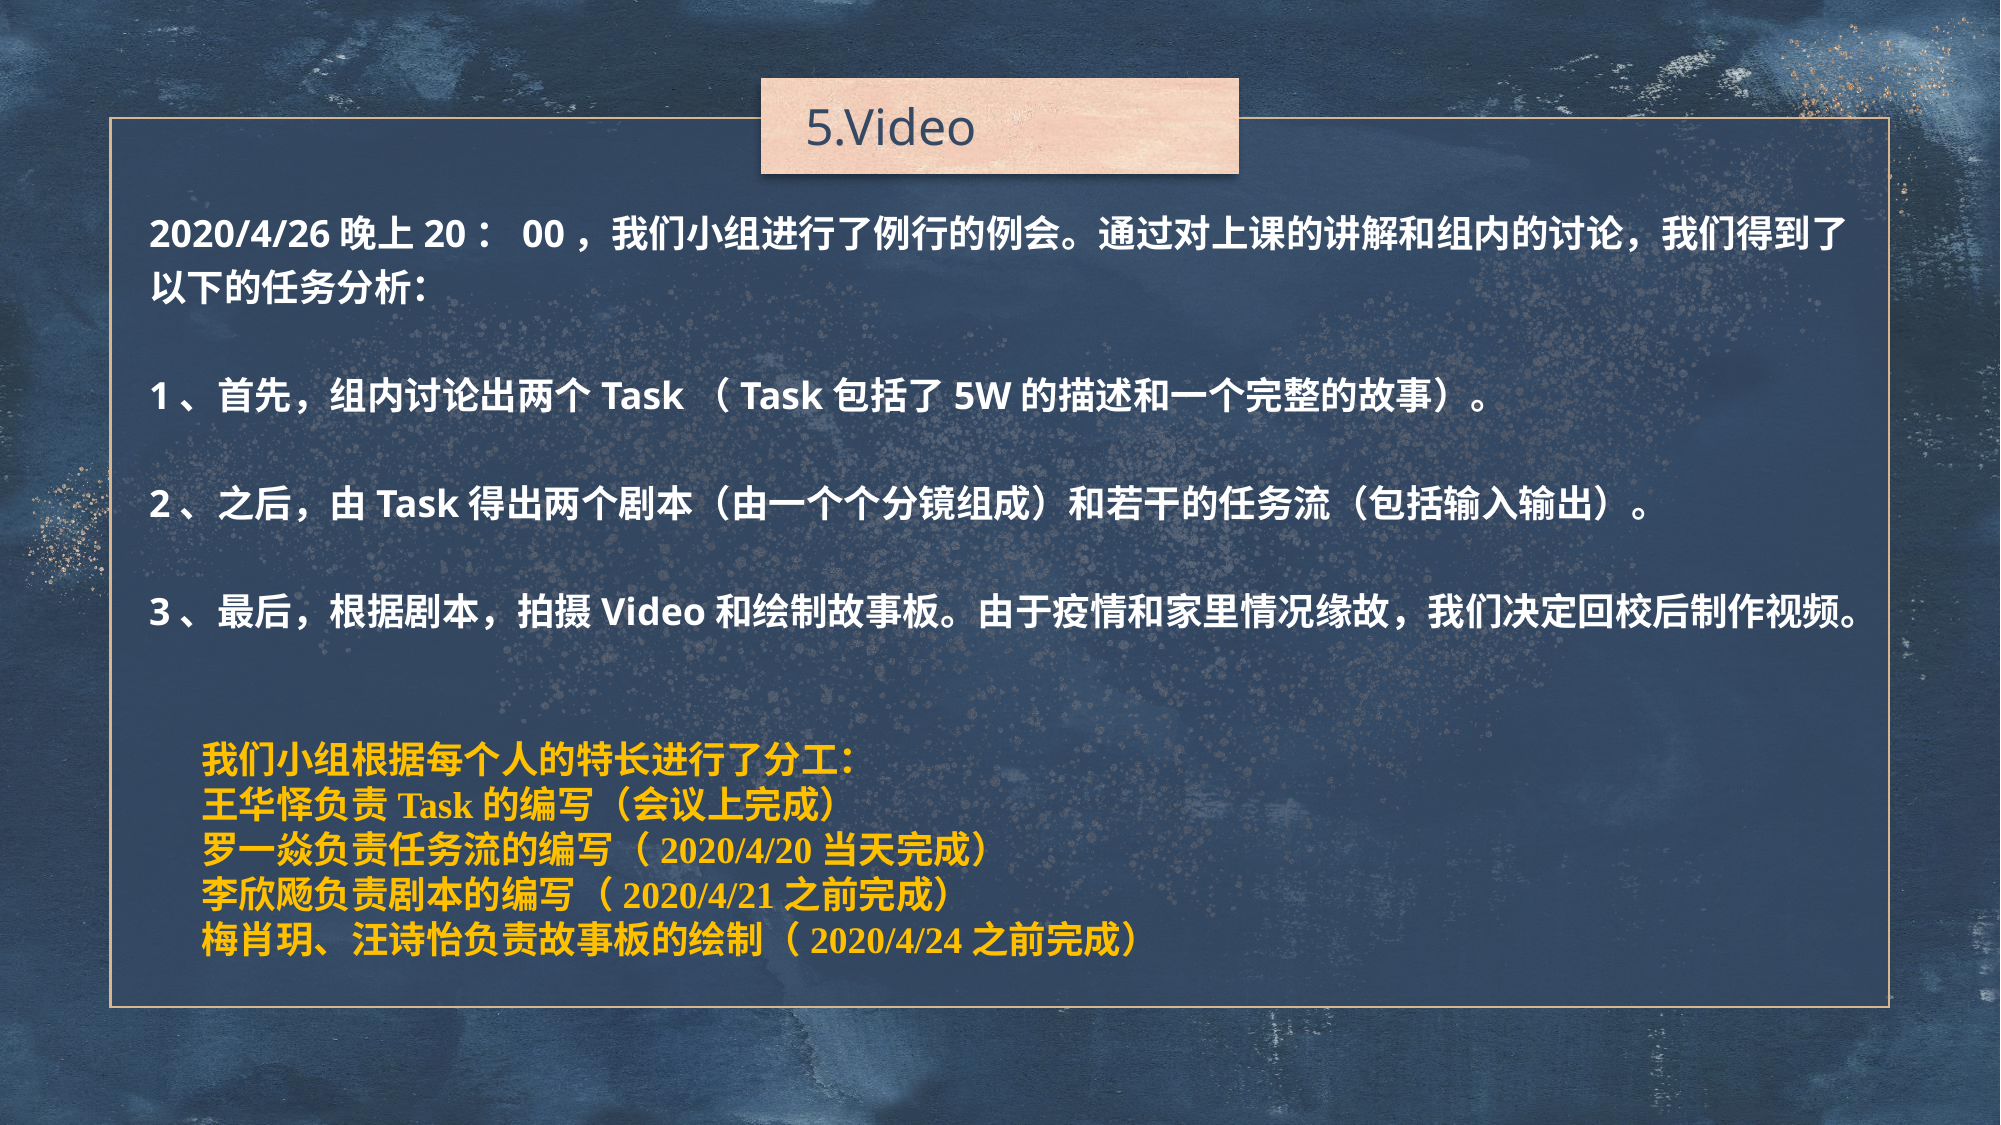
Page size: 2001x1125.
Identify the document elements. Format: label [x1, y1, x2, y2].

picture [0, 0, 2000, 1125]
text_box [761, 78, 1239, 174]
